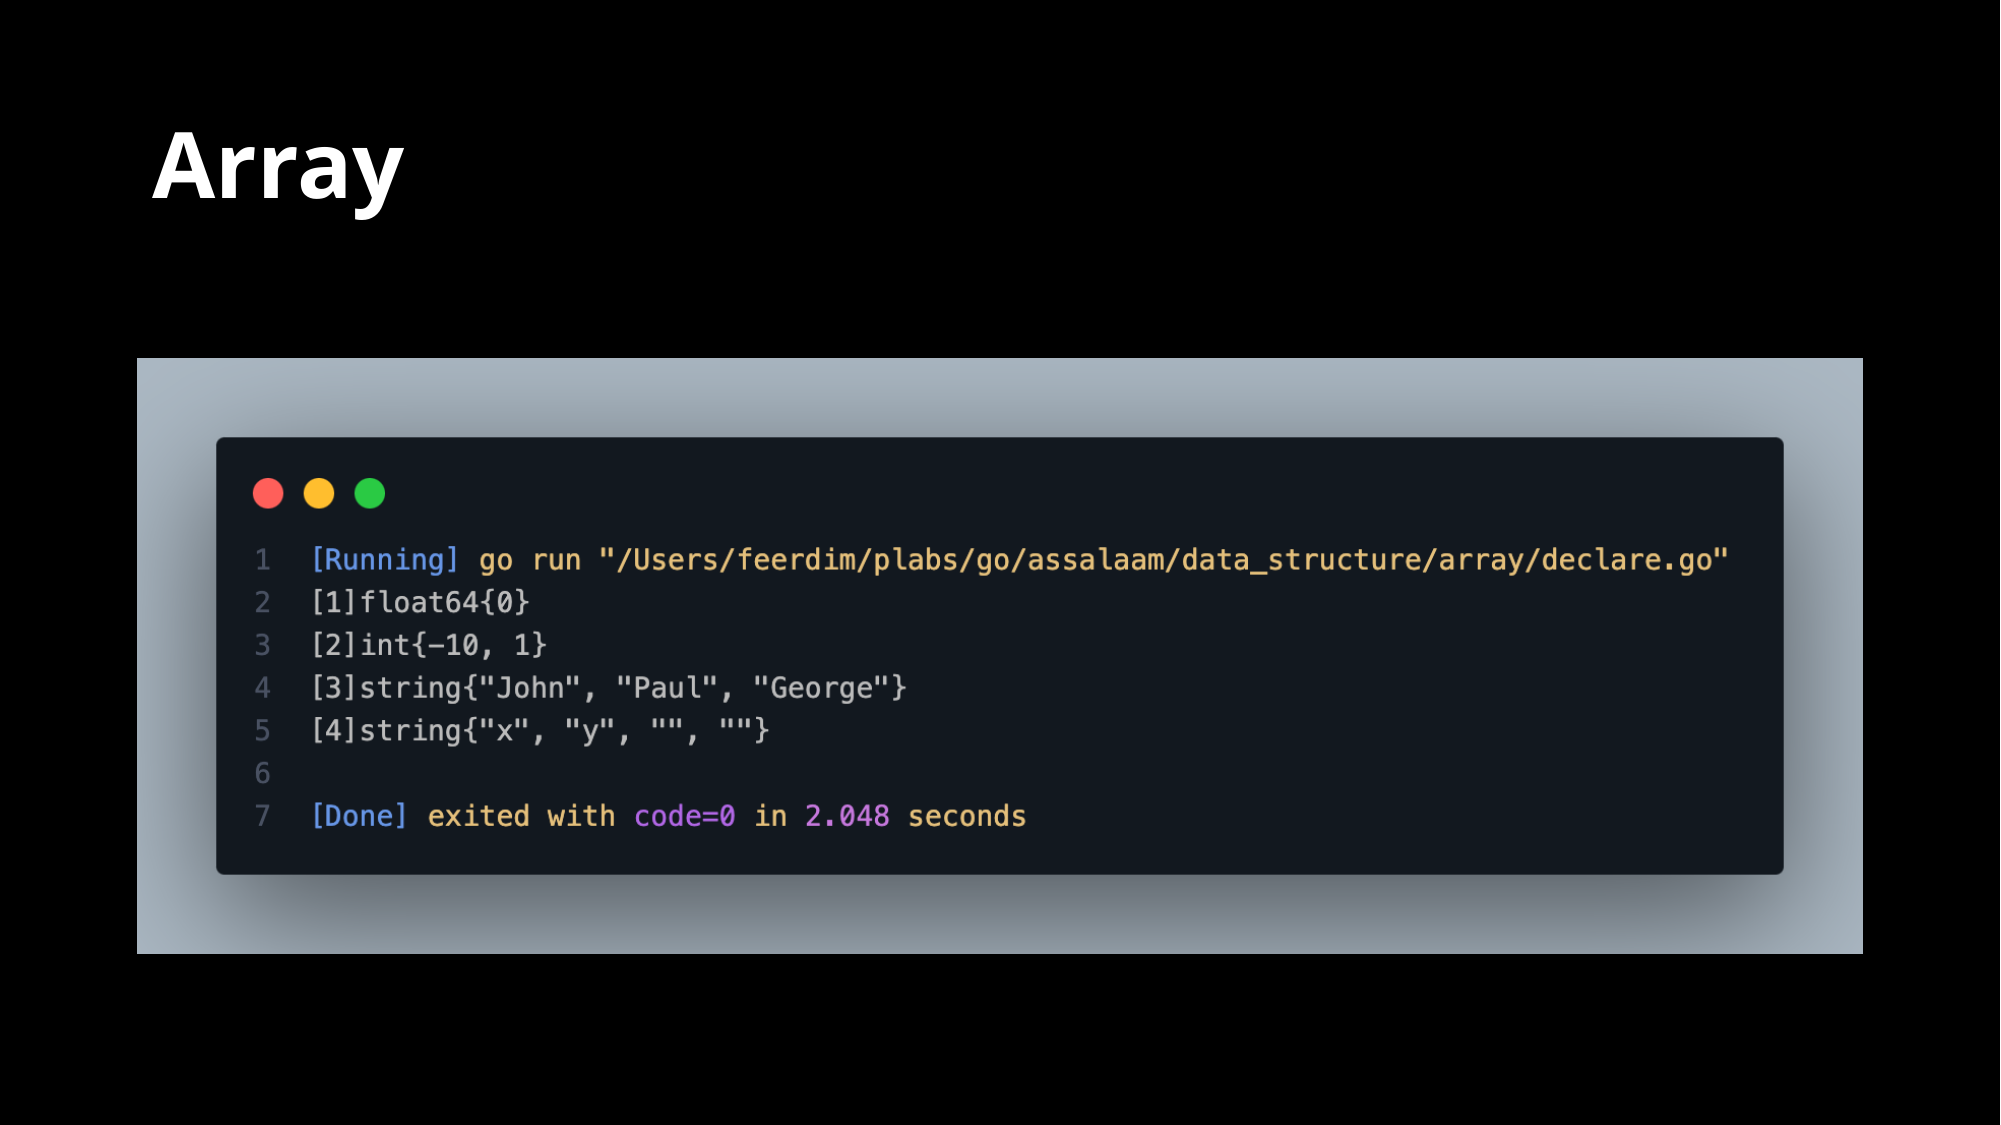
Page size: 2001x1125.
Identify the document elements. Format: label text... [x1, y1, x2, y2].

title Array [137, 59, 1863, 278]
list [137, 358, 1863, 955]
